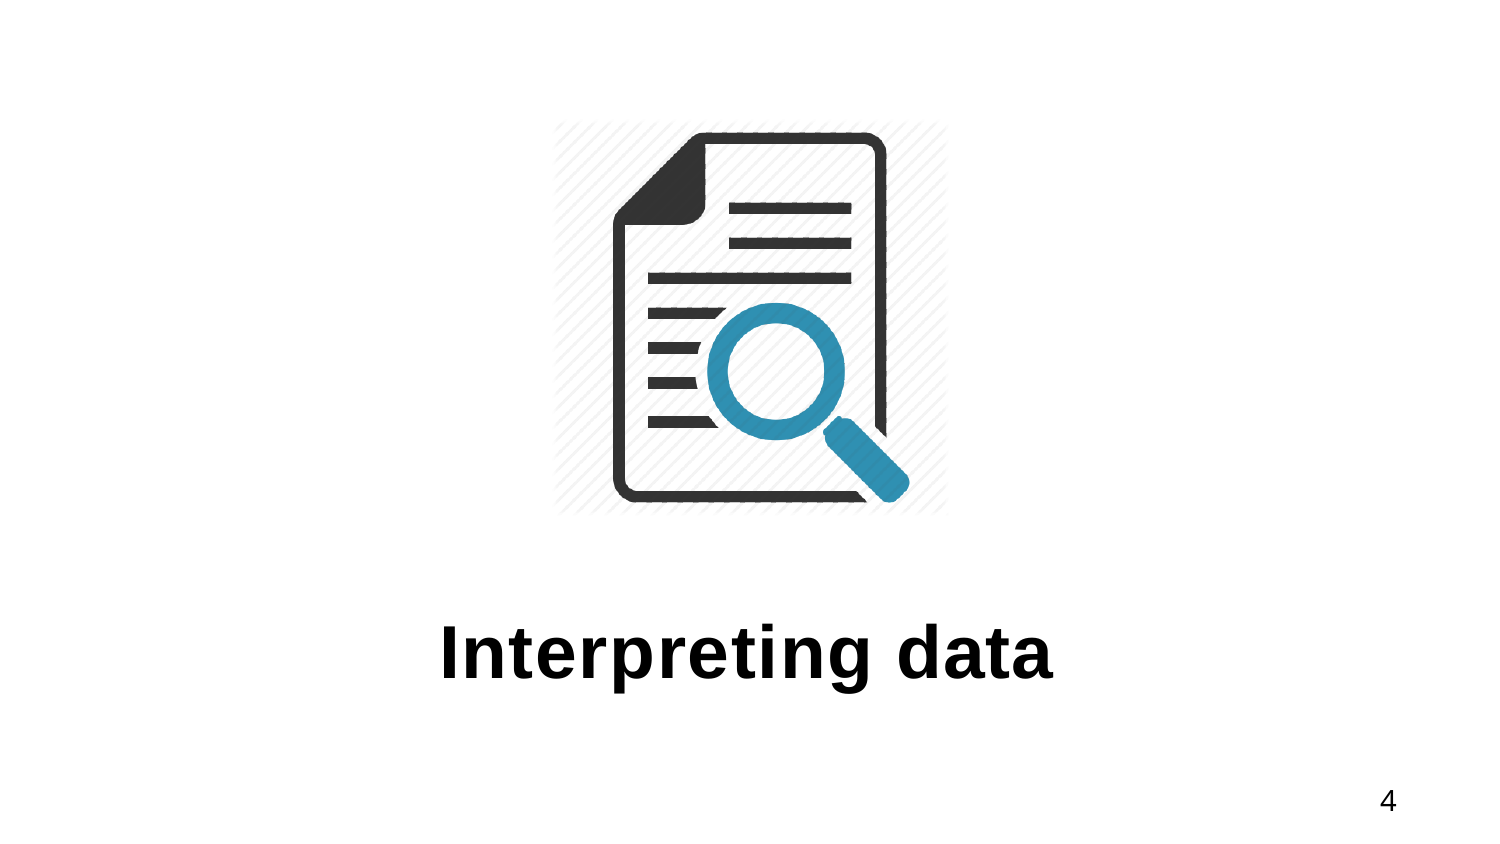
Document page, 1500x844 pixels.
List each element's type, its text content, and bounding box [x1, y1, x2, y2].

text_box Interpreting data [437, 601, 1059, 694]
slide_number 4 [1059, 559, 1397, 844]
picture [552, 119, 949, 516]
